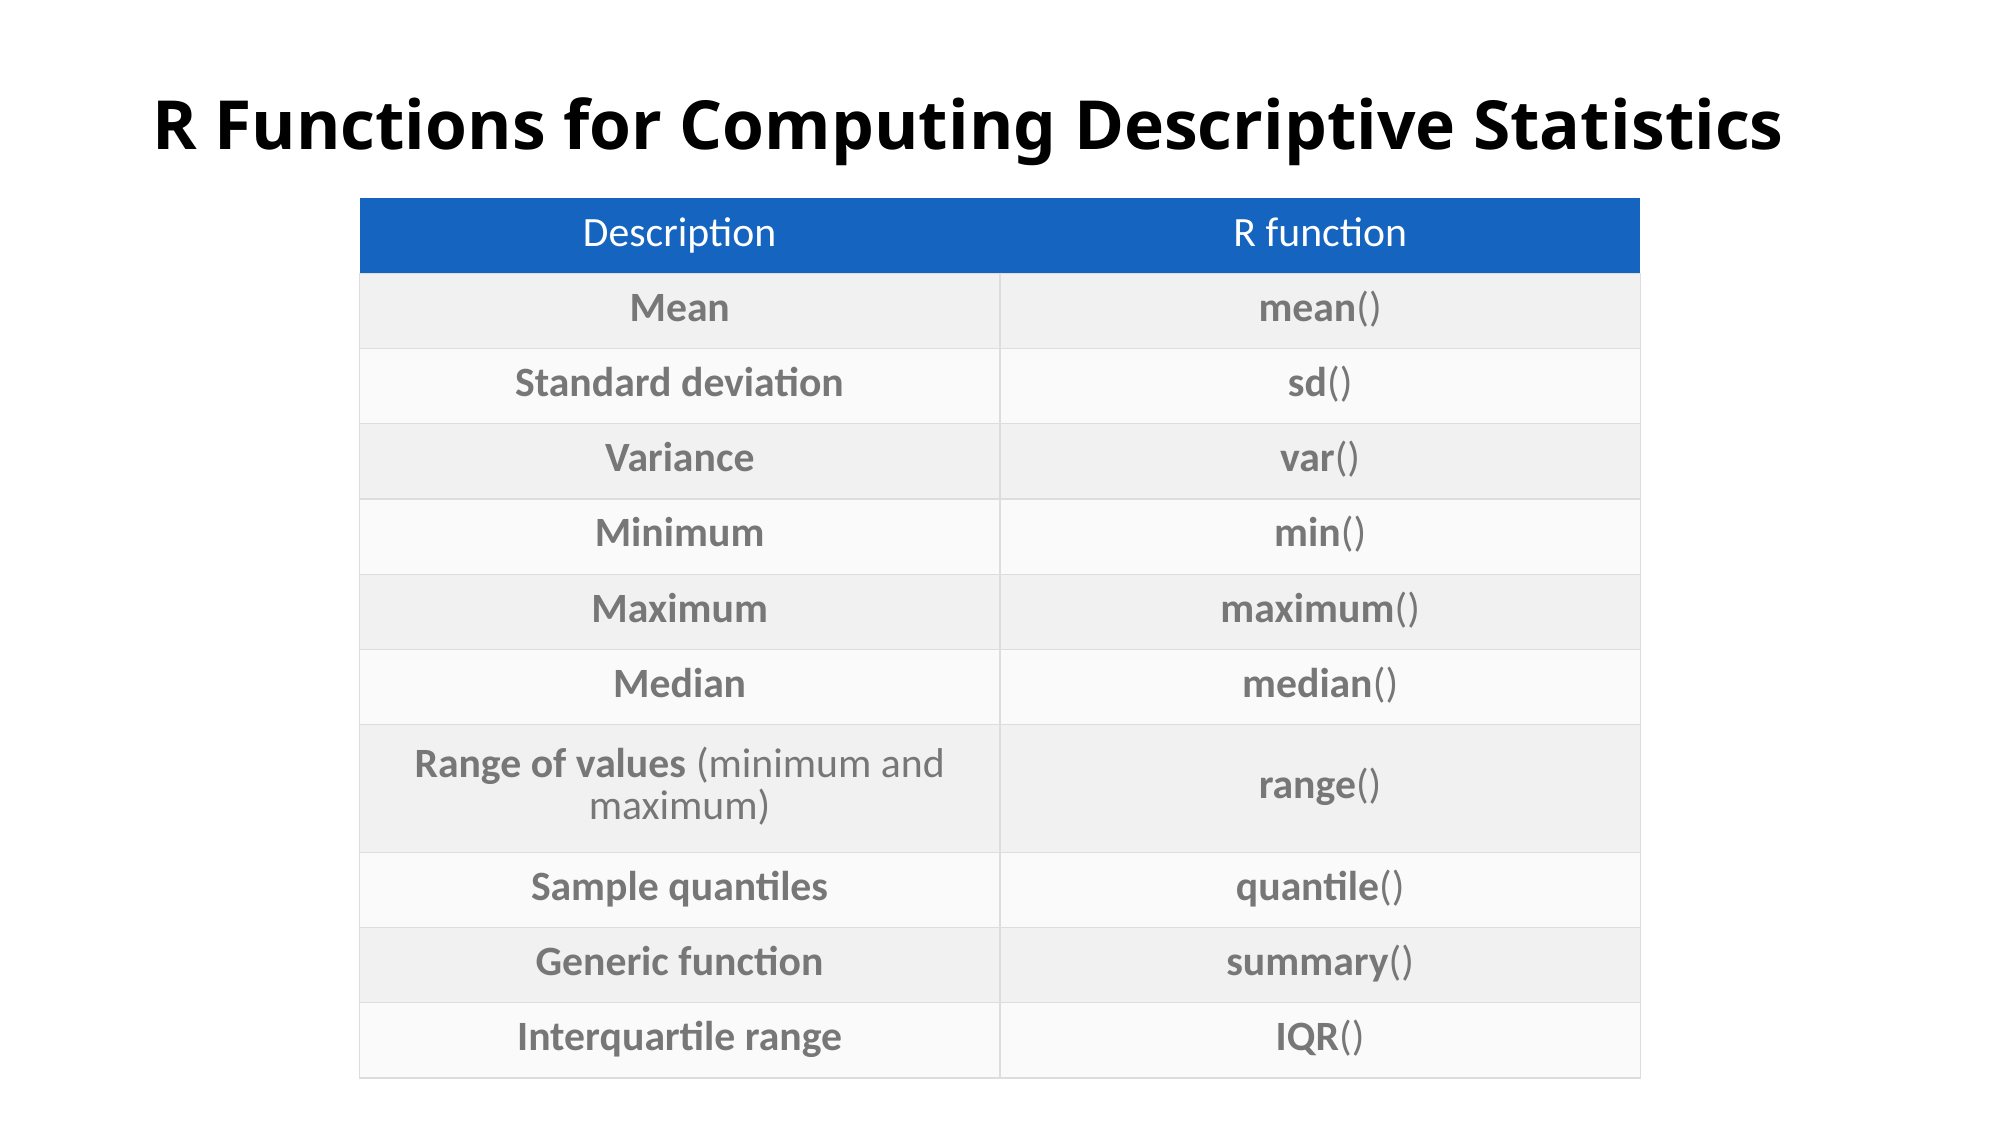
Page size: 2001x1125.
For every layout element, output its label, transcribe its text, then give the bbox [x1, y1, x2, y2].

table_cell median() [1001, 650, 1640, 724]
table_cell var() [1001, 424, 1640, 498]
table_cell Mean [360, 274, 999, 348]
table_cell maximum() [1001, 575, 1640, 649]
table_cell min() [1001, 500, 1640, 574]
table_cell range() [1001, 725, 1640, 852]
table_cell summary() [1001, 928, 1640, 1002]
table_cell Standard deviation [360, 349, 999, 423]
table_cell Generic function [360, 928, 999, 1002]
title R Functions for Computing Descriptive Statistics [137, 59, 1863, 278]
table_cell Median [360, 650, 999, 724]
table_cell quantile() [1001, 853, 1640, 927]
table_cell sd() [1001, 349, 1640, 423]
table_cell Interquartile range [360, 1003, 999, 1077]
table_cell mean() [1001, 274, 1640, 348]
table_header Description [360, 198, 1000, 273]
table_cell Variance [360, 424, 999, 498]
table_header R function [1000, 198, 1640, 273]
table_cell Range of values (minimum and maximum) [360, 725, 999, 852]
table_cell IQR() [1001, 1003, 1640, 1077]
table_cell Minimum [360, 500, 999, 574]
table_cell Sample quantiles [360, 853, 999, 927]
table_cell Maximum [360, 575, 999, 649]
